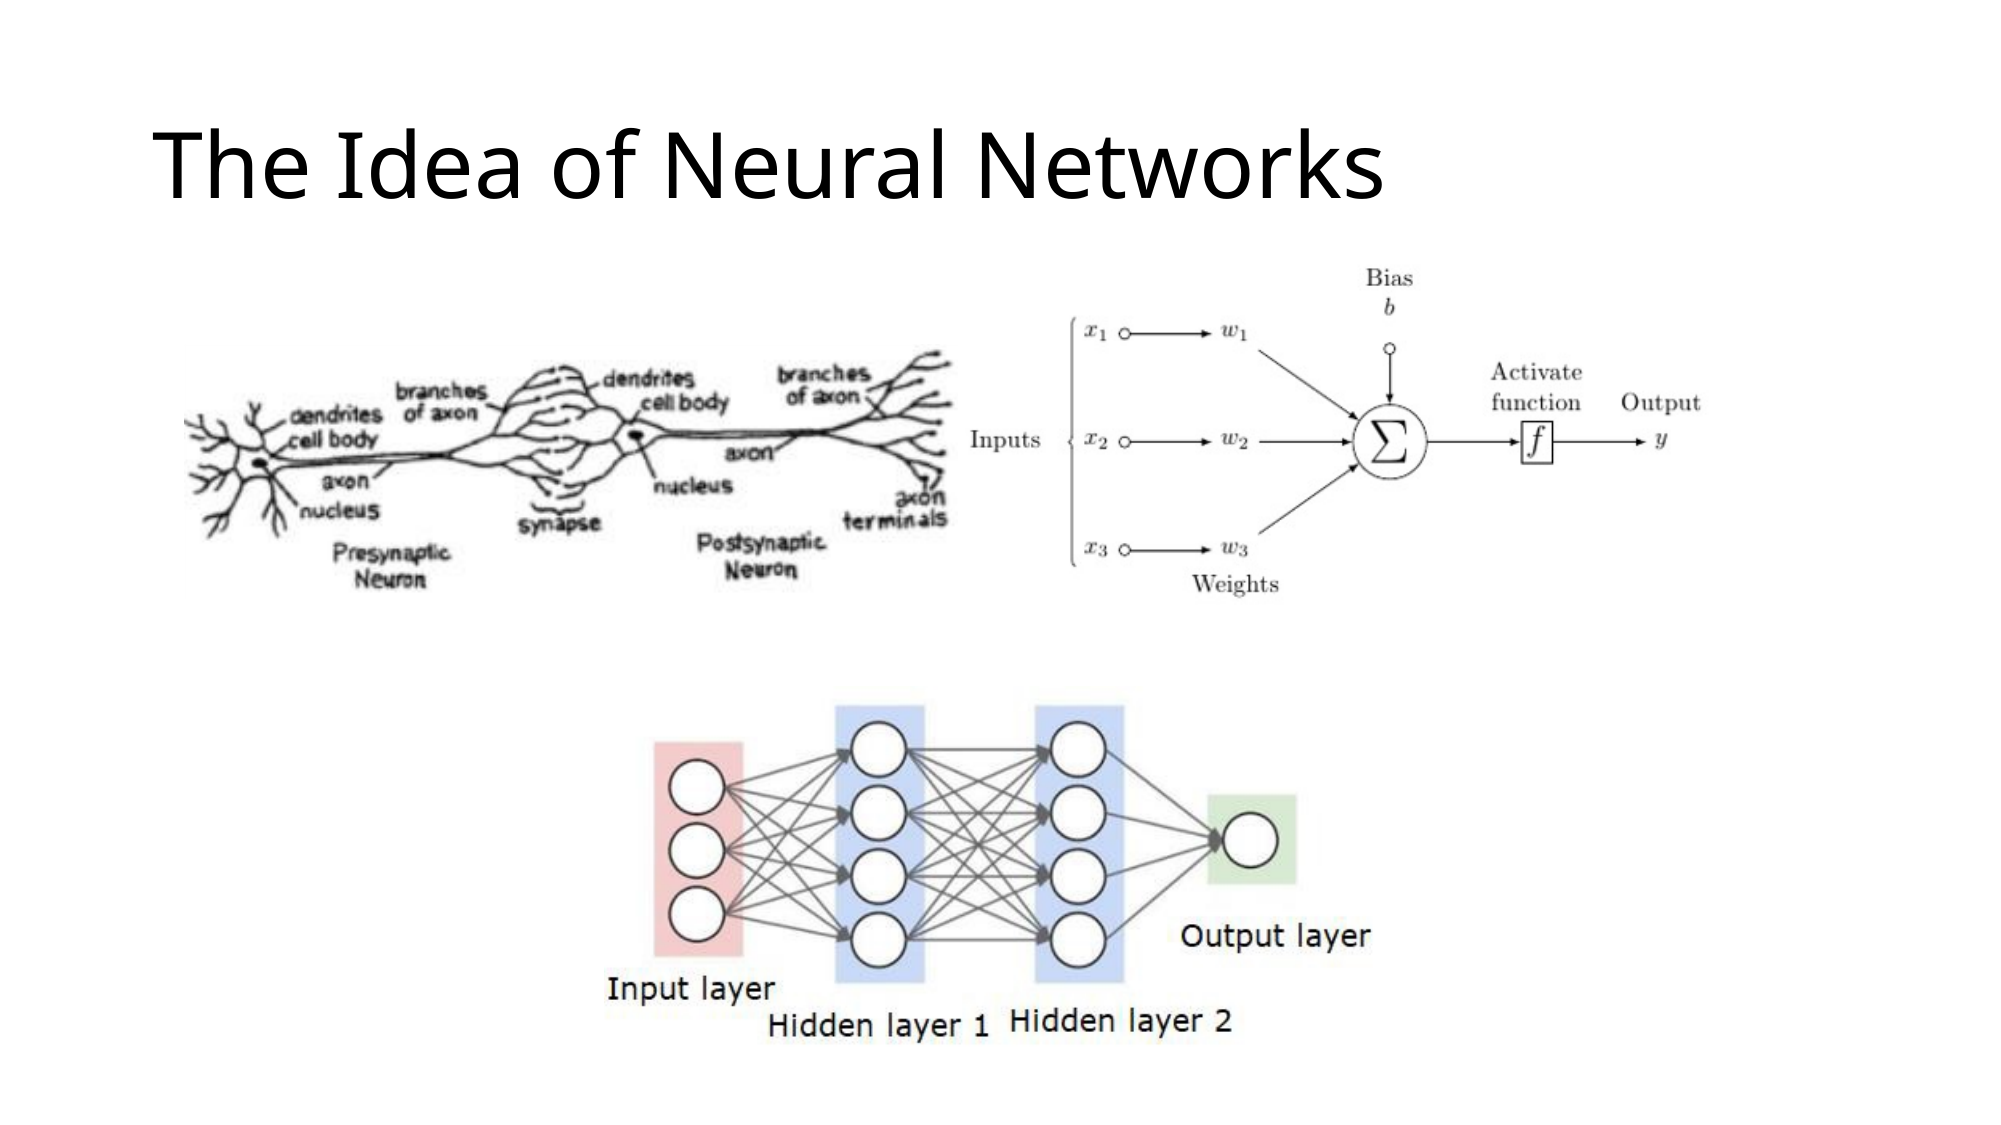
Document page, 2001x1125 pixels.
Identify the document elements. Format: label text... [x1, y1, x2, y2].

title The Idea of Neural Networks [137, 59, 1863, 278]
picture [958, 253, 1713, 608]
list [184, 344, 958, 599]
picture [604, 686, 1379, 1048]
